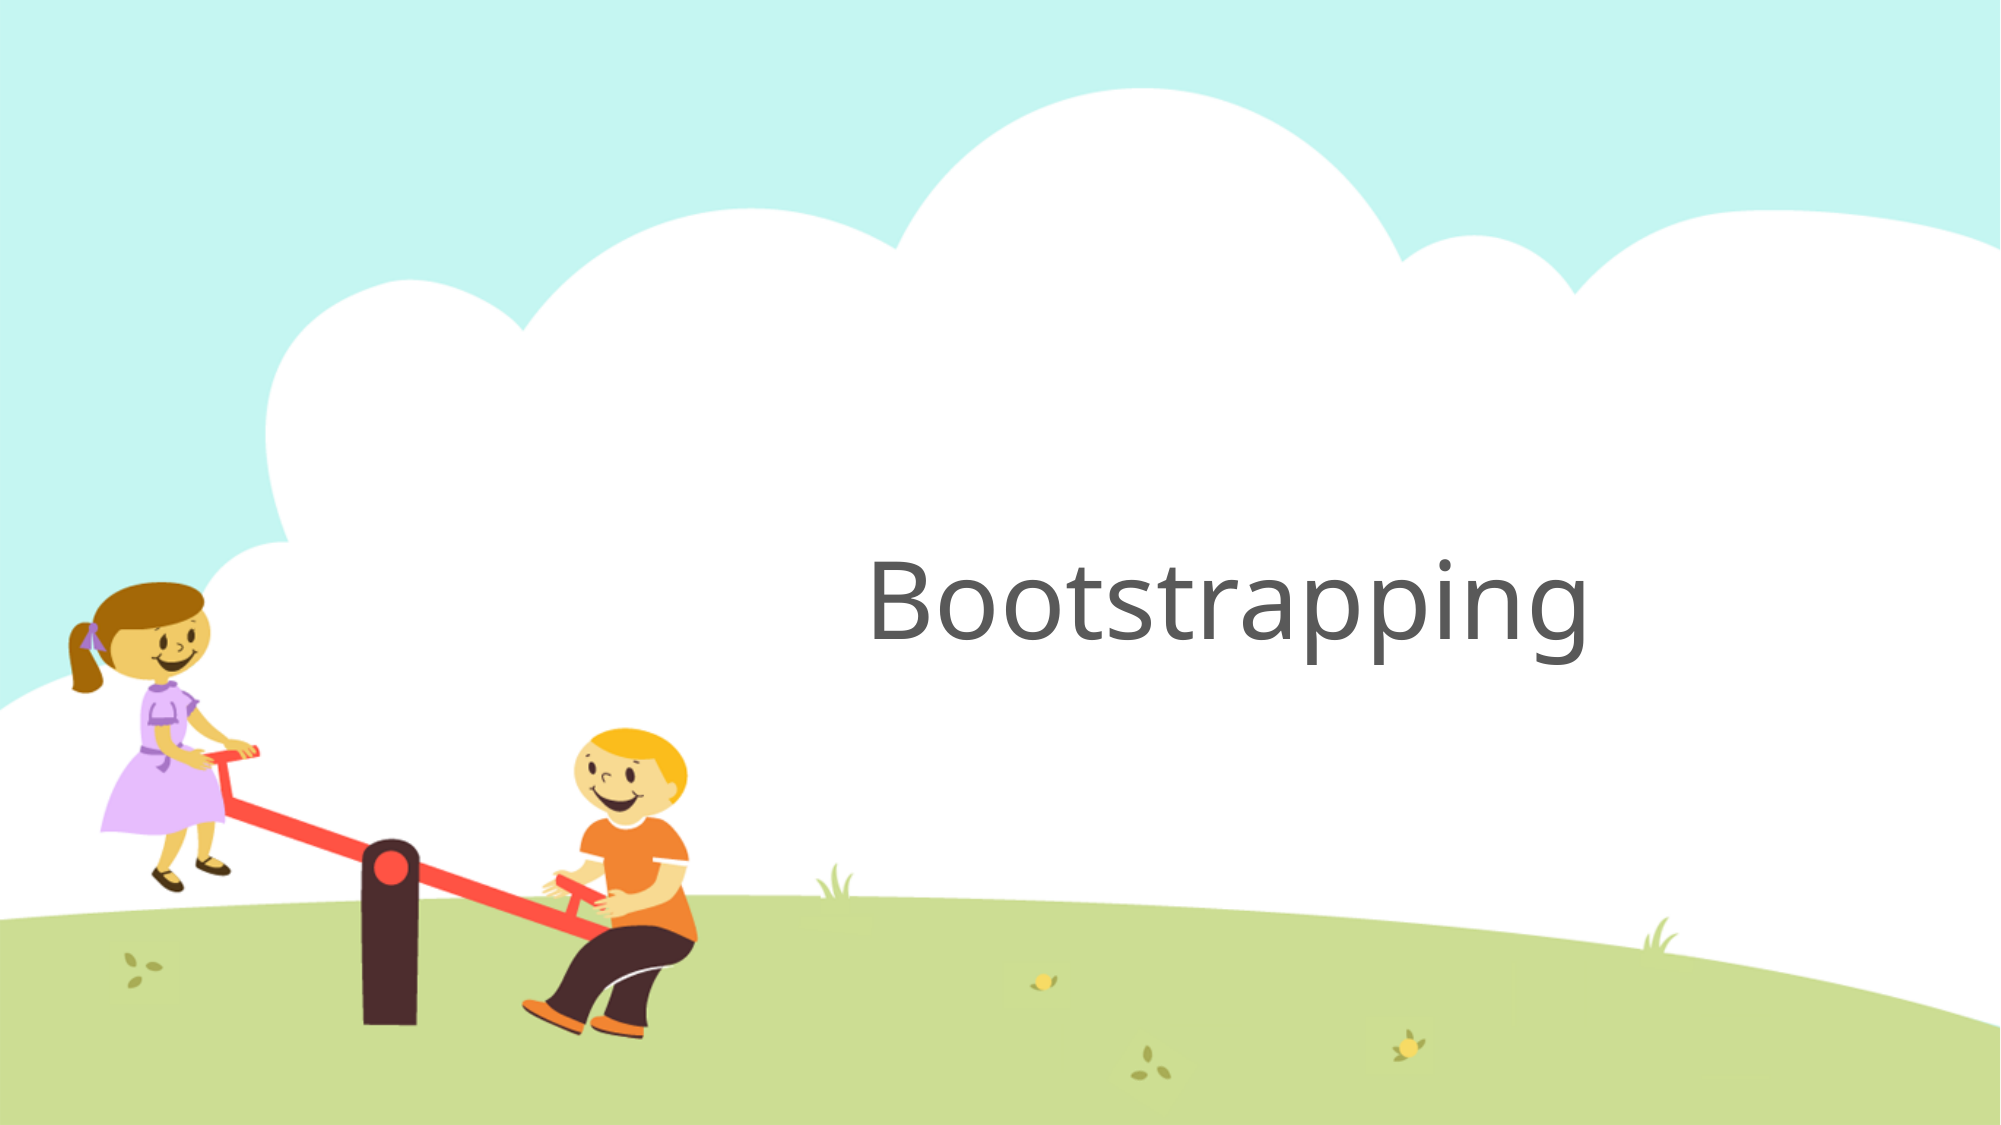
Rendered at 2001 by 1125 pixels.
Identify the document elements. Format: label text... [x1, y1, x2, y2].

title Bootstrapping [849, 262, 1900, 671]
picture [0, 0, 2001, 1125]
